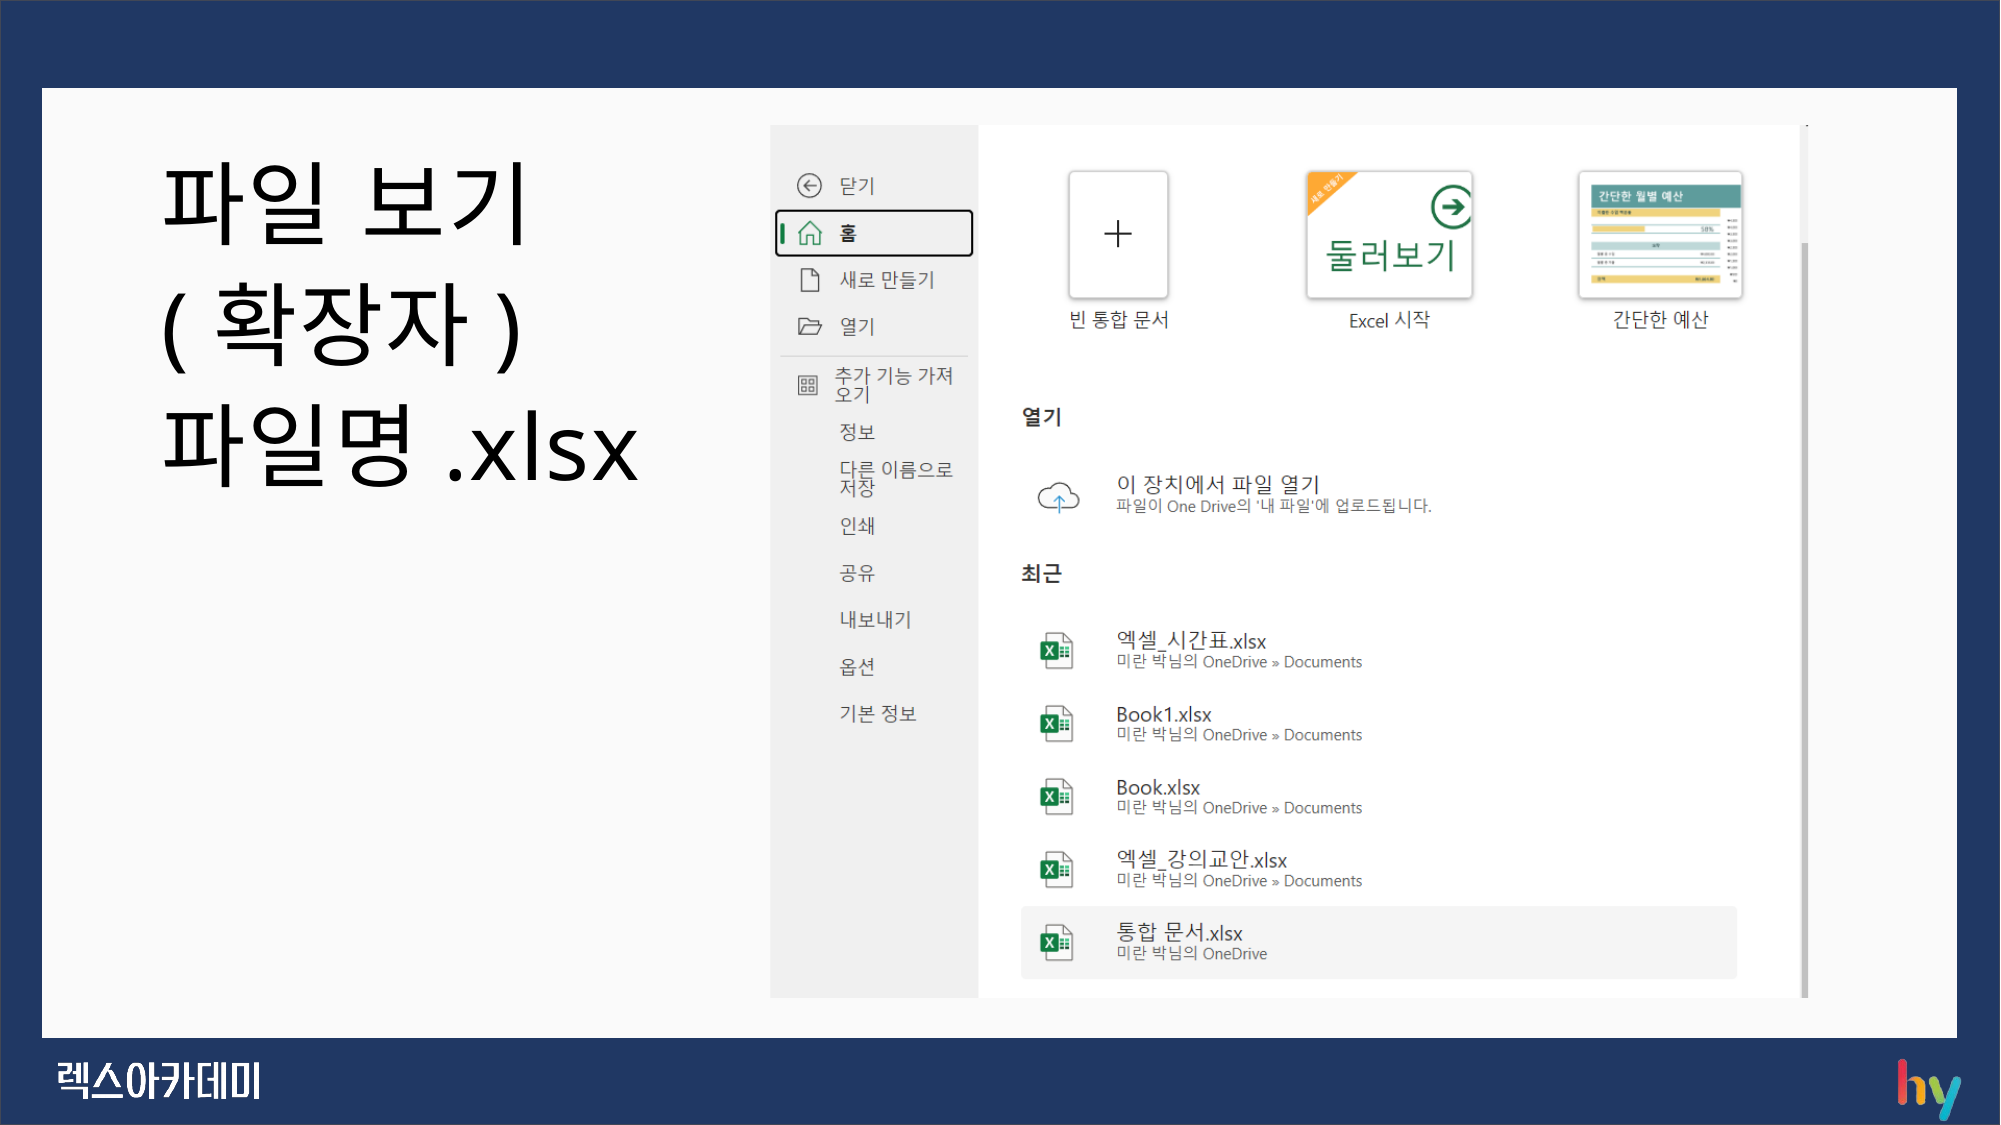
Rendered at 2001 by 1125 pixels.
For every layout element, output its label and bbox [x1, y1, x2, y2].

picture [1890, 1055, 1968, 1124]
text_box [0, 0, 2000, 1125]
text_box [41, 87, 1958, 1038]
picture [58, 1062, 259, 1099]
picture [770, 125, 1809, 998]
